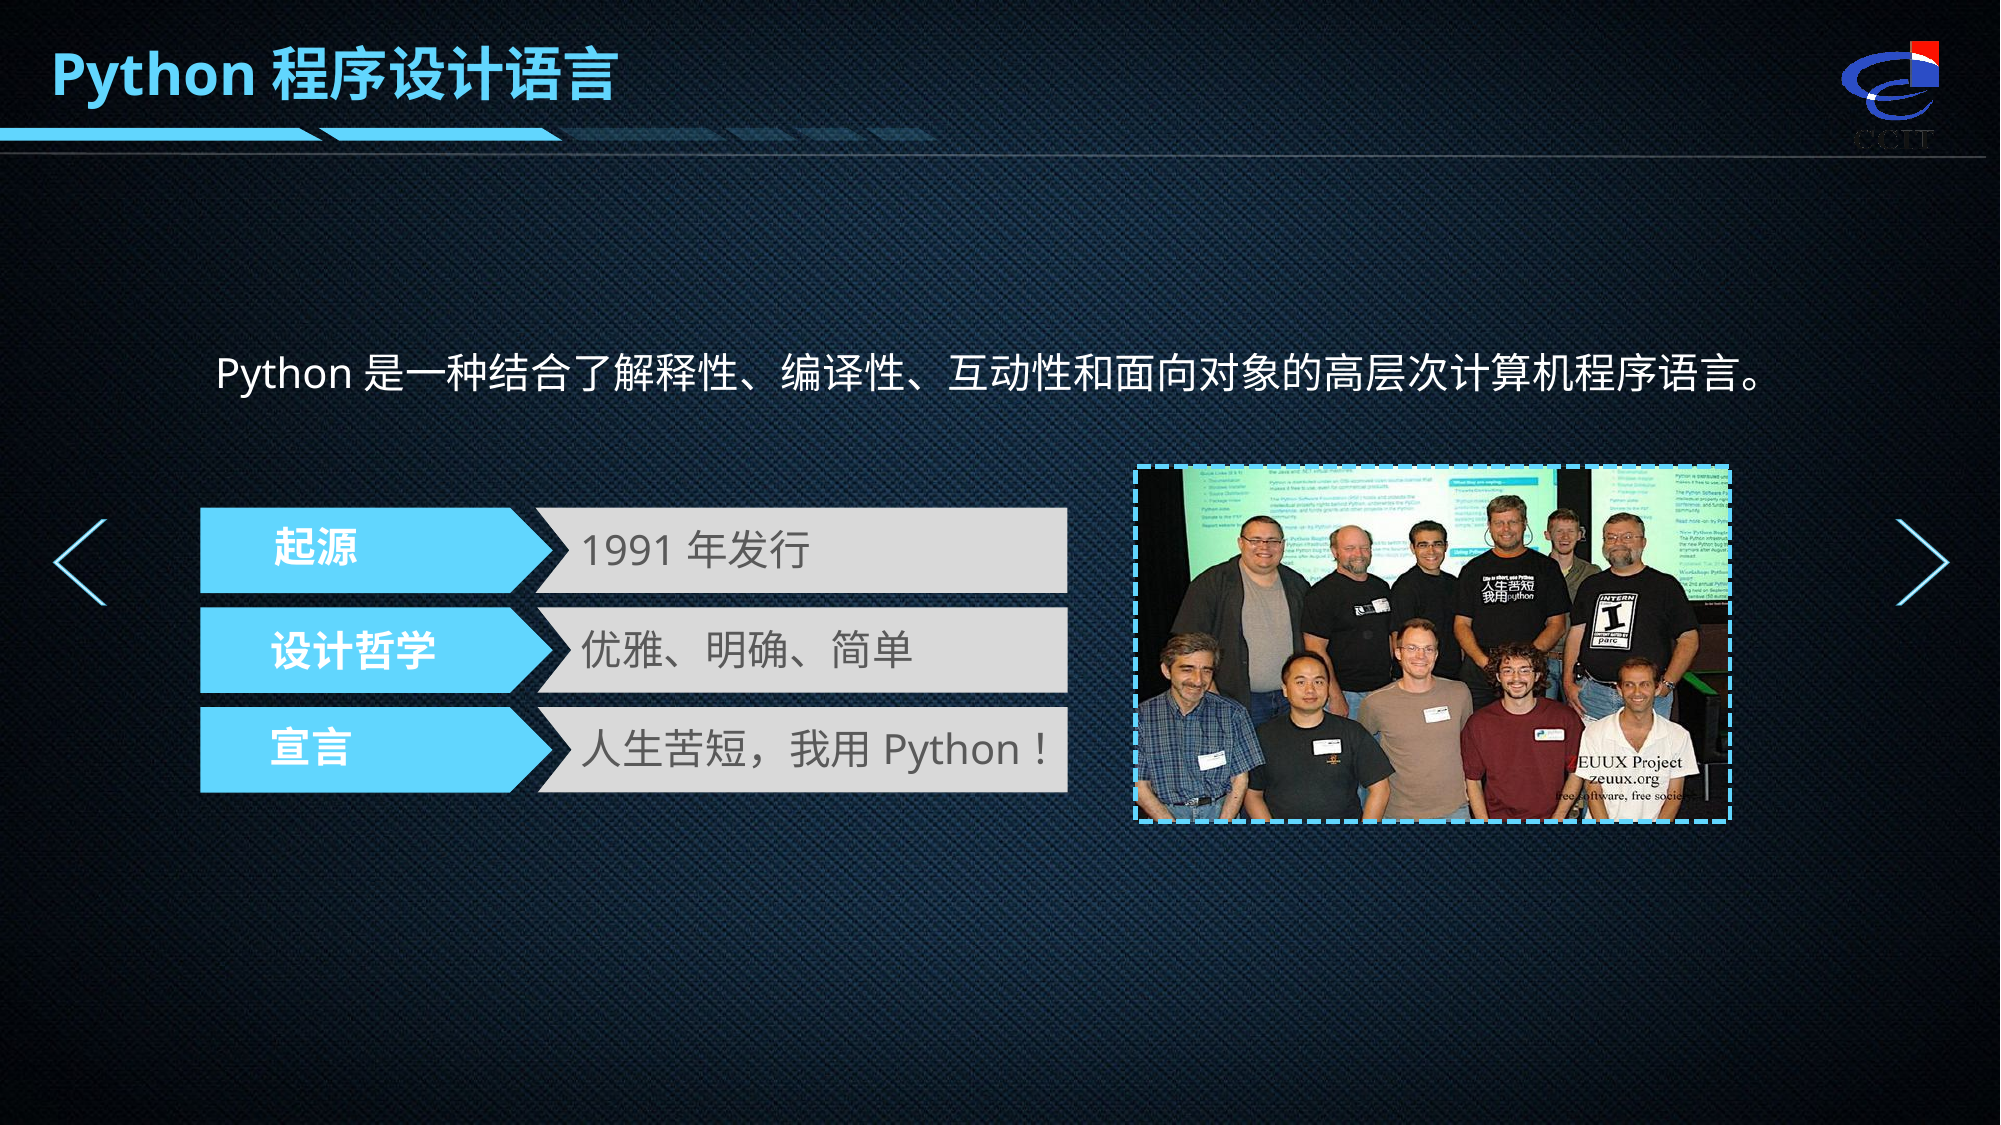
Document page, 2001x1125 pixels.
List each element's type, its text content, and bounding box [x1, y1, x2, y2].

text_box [200, 507, 1130, 594]
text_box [200, 607, 1130, 693]
picture [0, 141, 35, 152]
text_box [1135, 466, 1730, 822]
picture [0, 0, 2000, 1125]
text_box [654, 153, 1987, 159]
text_box Python是一种结合了解释性、编译性、互动性和面向对象的高层次计算机程序语言。 [200, 314, 1800, 405]
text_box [200, 707, 1097, 793]
text_box Python程序设计语言 [35, 29, 654, 185]
